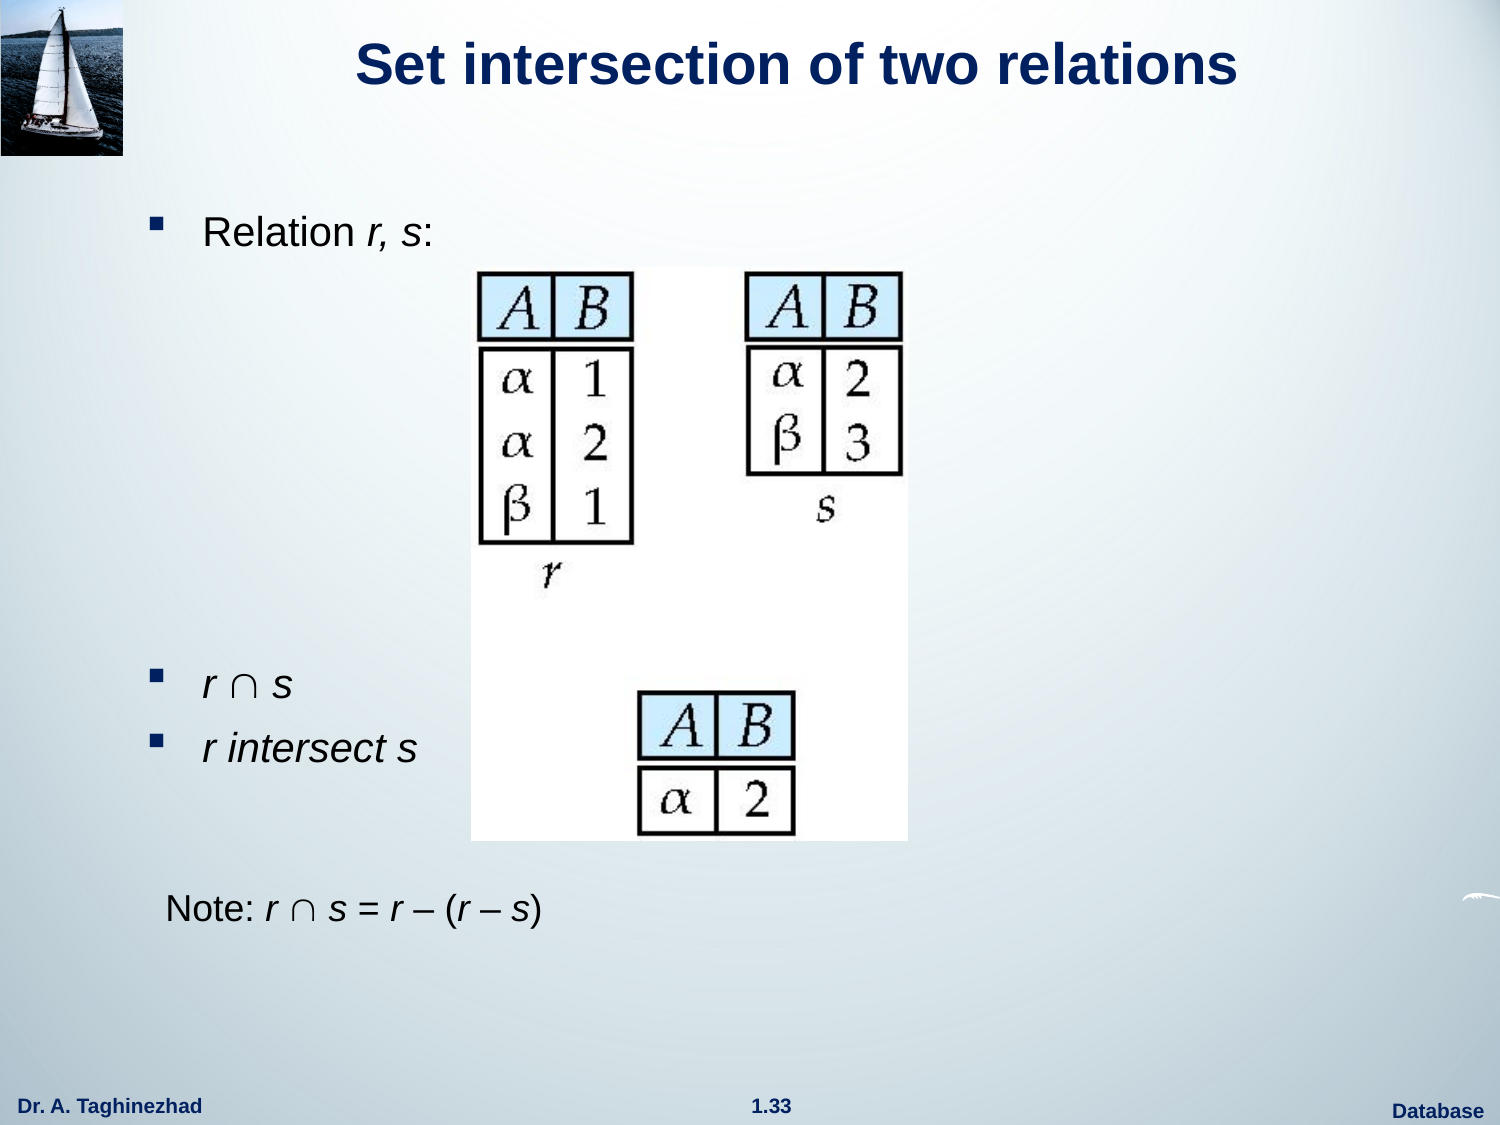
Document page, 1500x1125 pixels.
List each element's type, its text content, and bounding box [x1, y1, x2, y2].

title Set intersection of two relations [134, 3, 1461, 105]
picture [0, 0, 1500, 1125]
list Relation r, s: r  s r intersect s [130, 196, 1419, 822]
text_box Note: r  s = r – (r – s) [150, 877, 558, 937]
